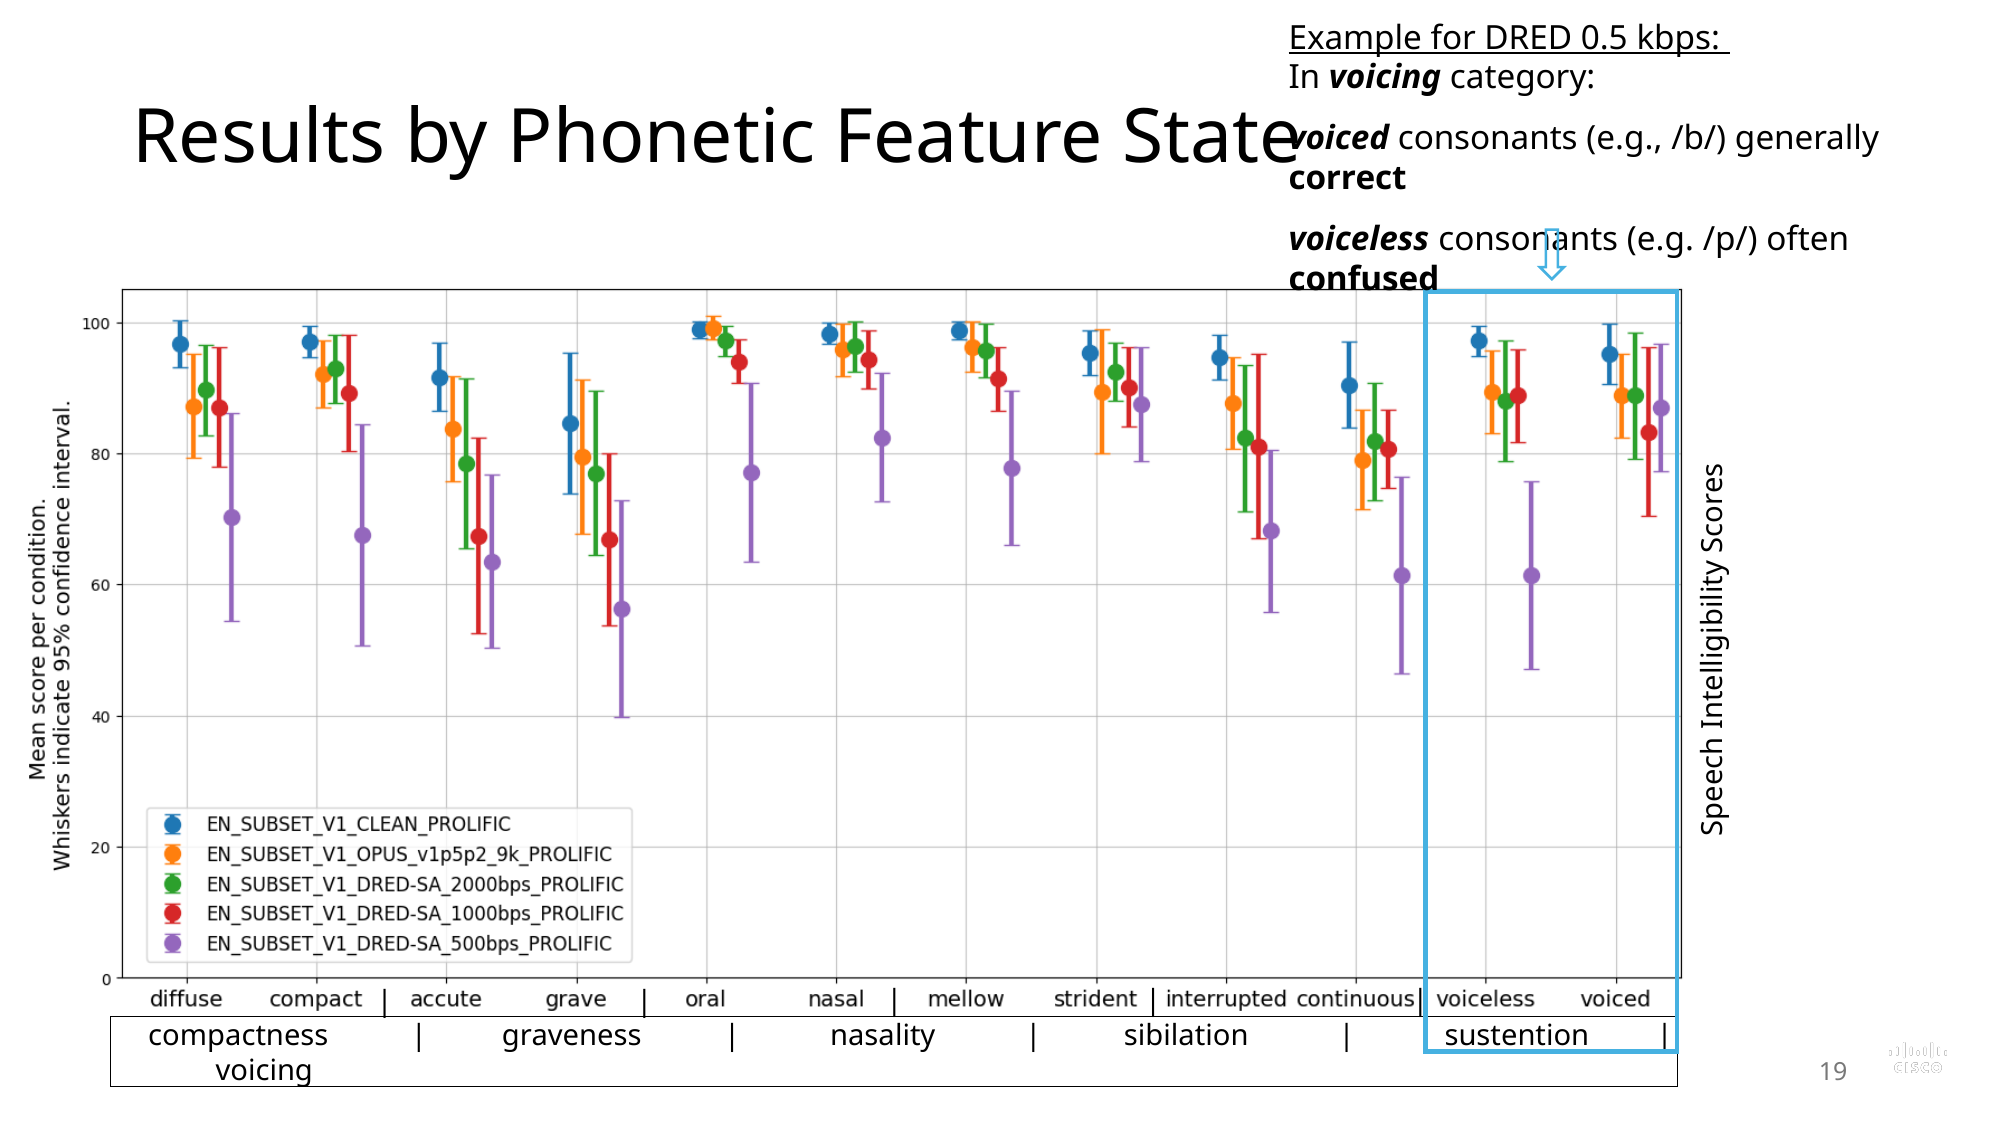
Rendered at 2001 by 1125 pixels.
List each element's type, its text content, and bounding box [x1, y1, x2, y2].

slide_number 19 [1412, 1042, 1863, 1103]
text_box [1536, 228, 1568, 278]
text_box Speech Intelligibility Scores [1692, 463, 1728, 837]
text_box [18, 278, 1691, 1021]
title Results by Phonetic Feature State [117, 29, 1288, 248]
text_box Example for DRED 0.5 kbps: In voicing category: voiced consonants (e.g., /b/) generally correct voiceless consonants (e.g. /p/) often confused [1288, 15, 2000, 297]
picture [1889, 1042, 1947, 1073]
text_box compactness | graveness | nasality | sibilation | sustention | voicing [110, 1021, 1424, 1087]
text_box [1424, 1021, 1679, 1042]
